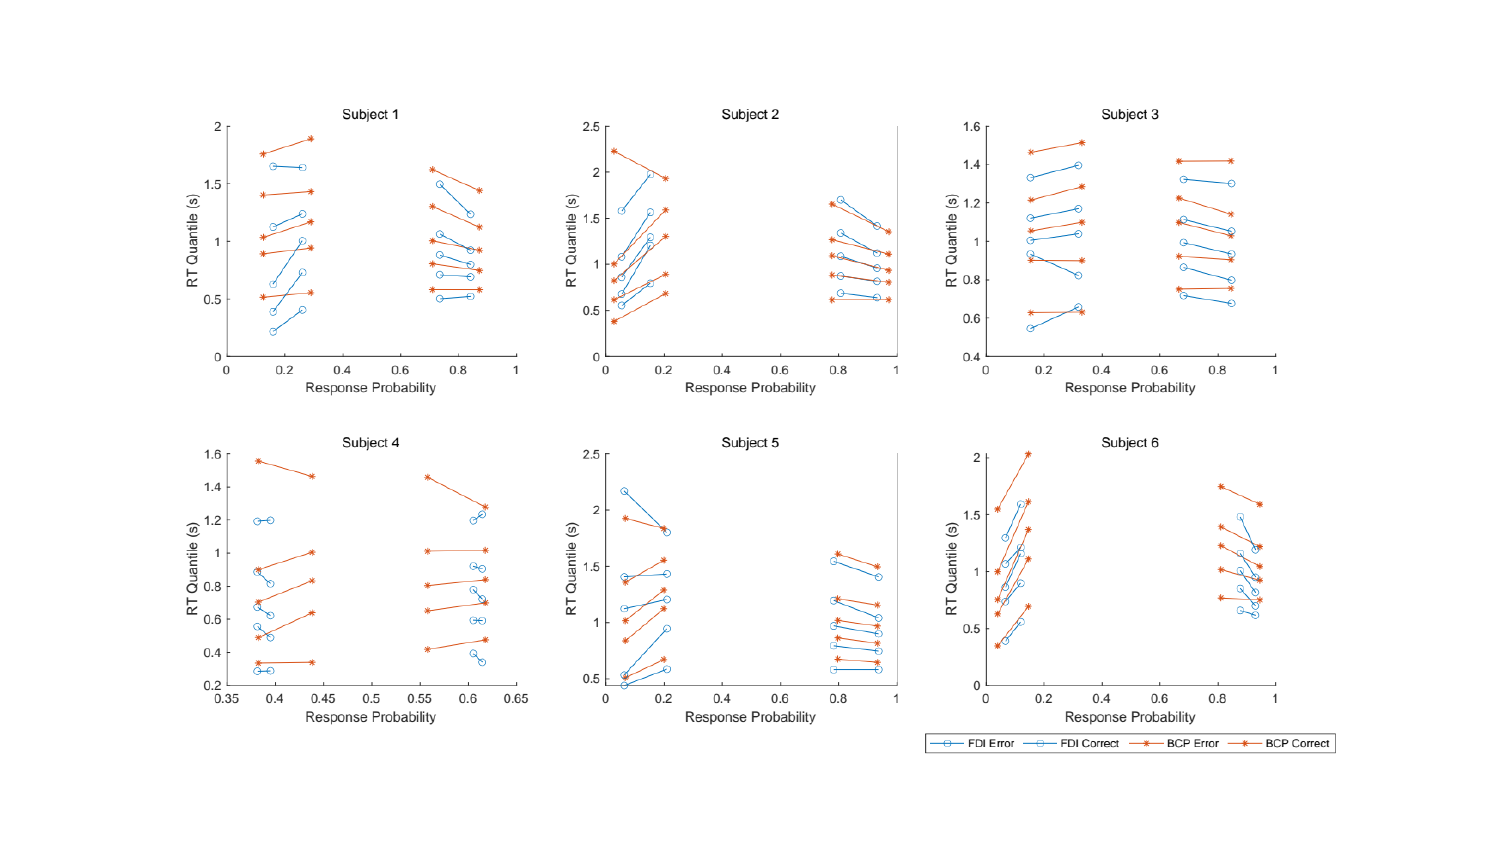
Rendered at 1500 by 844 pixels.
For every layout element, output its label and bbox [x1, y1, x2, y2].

picture [112, 73, 1388, 770]
